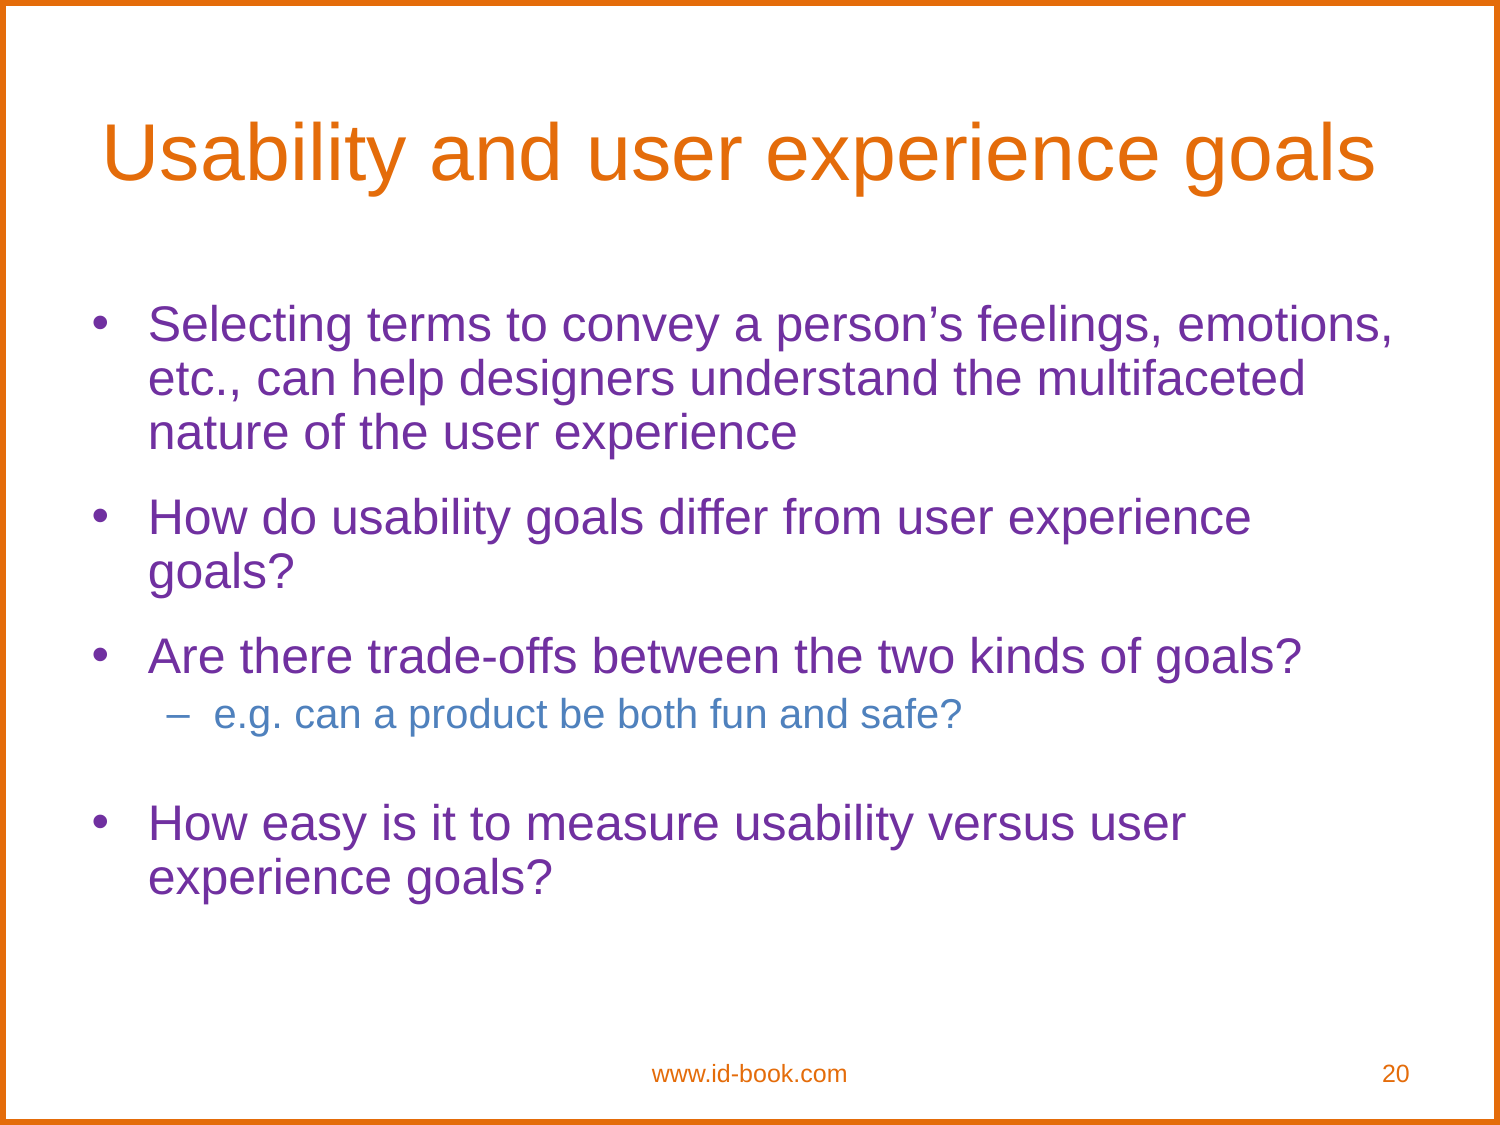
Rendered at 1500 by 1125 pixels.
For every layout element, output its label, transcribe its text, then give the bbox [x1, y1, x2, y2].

title Usability and user experience goals [76, 54, 1427, 243]
list Selecting terms to convey a person’s feelings, emotions, etc., can help designers understand the multifaceted nature of the user experience How do usability goals differ from user experience goals? Are there trade-offs between the two kinds of goals? e.g. can a product be both fun and safe? How easy is it to measure usability versus user experience goals? [76, 290, 1427, 1034]
footer www.id-book.com [512, 1042, 988, 1103]
slide_number 20 [1074, 1042, 1425, 1103]
